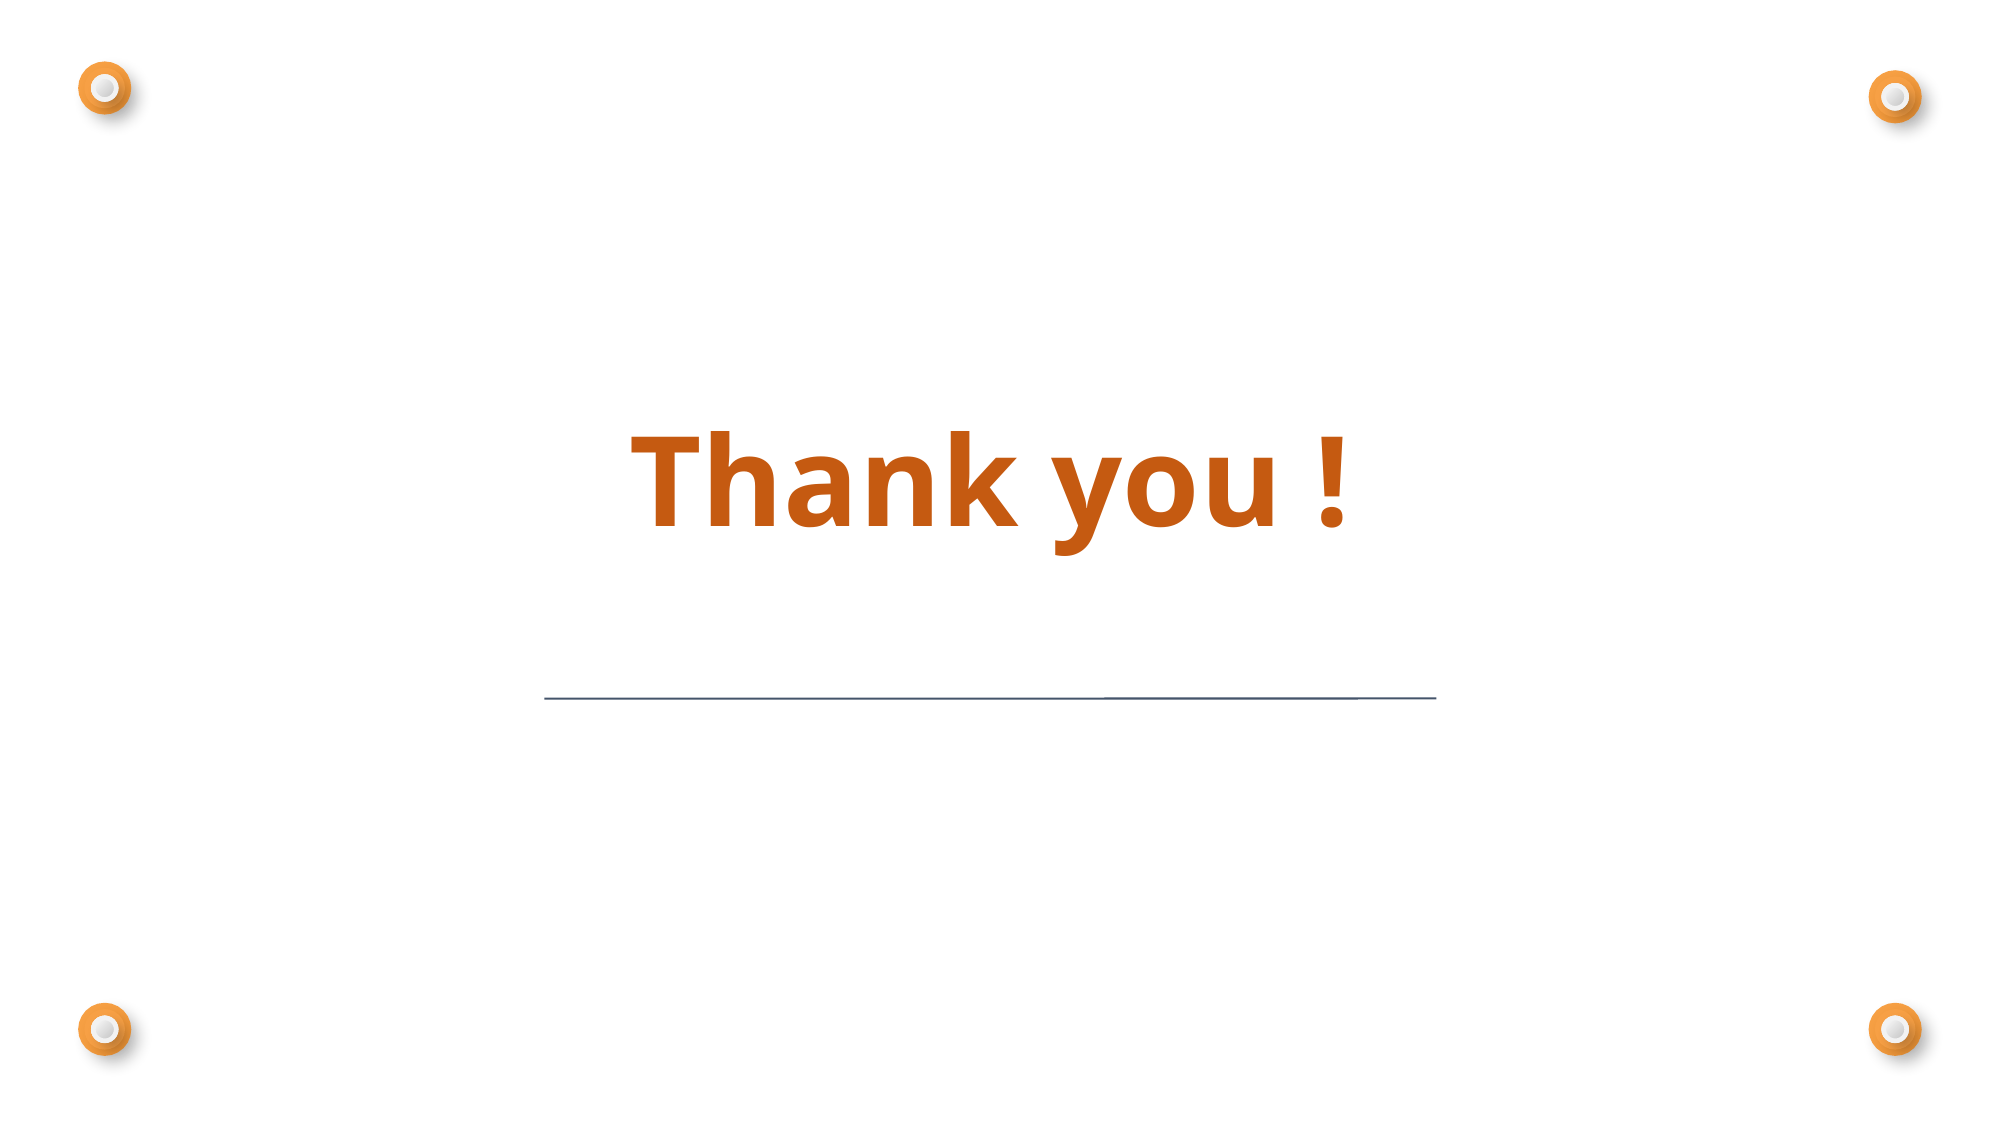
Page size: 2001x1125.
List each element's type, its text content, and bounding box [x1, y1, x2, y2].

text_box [1874, 1009, 1916, 1050]
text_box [84, 1009, 125, 1050]
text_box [84, 67, 125, 109]
text_box Thank you ! [264, 315, 1716, 562]
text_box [1874, 76, 1916, 118]
